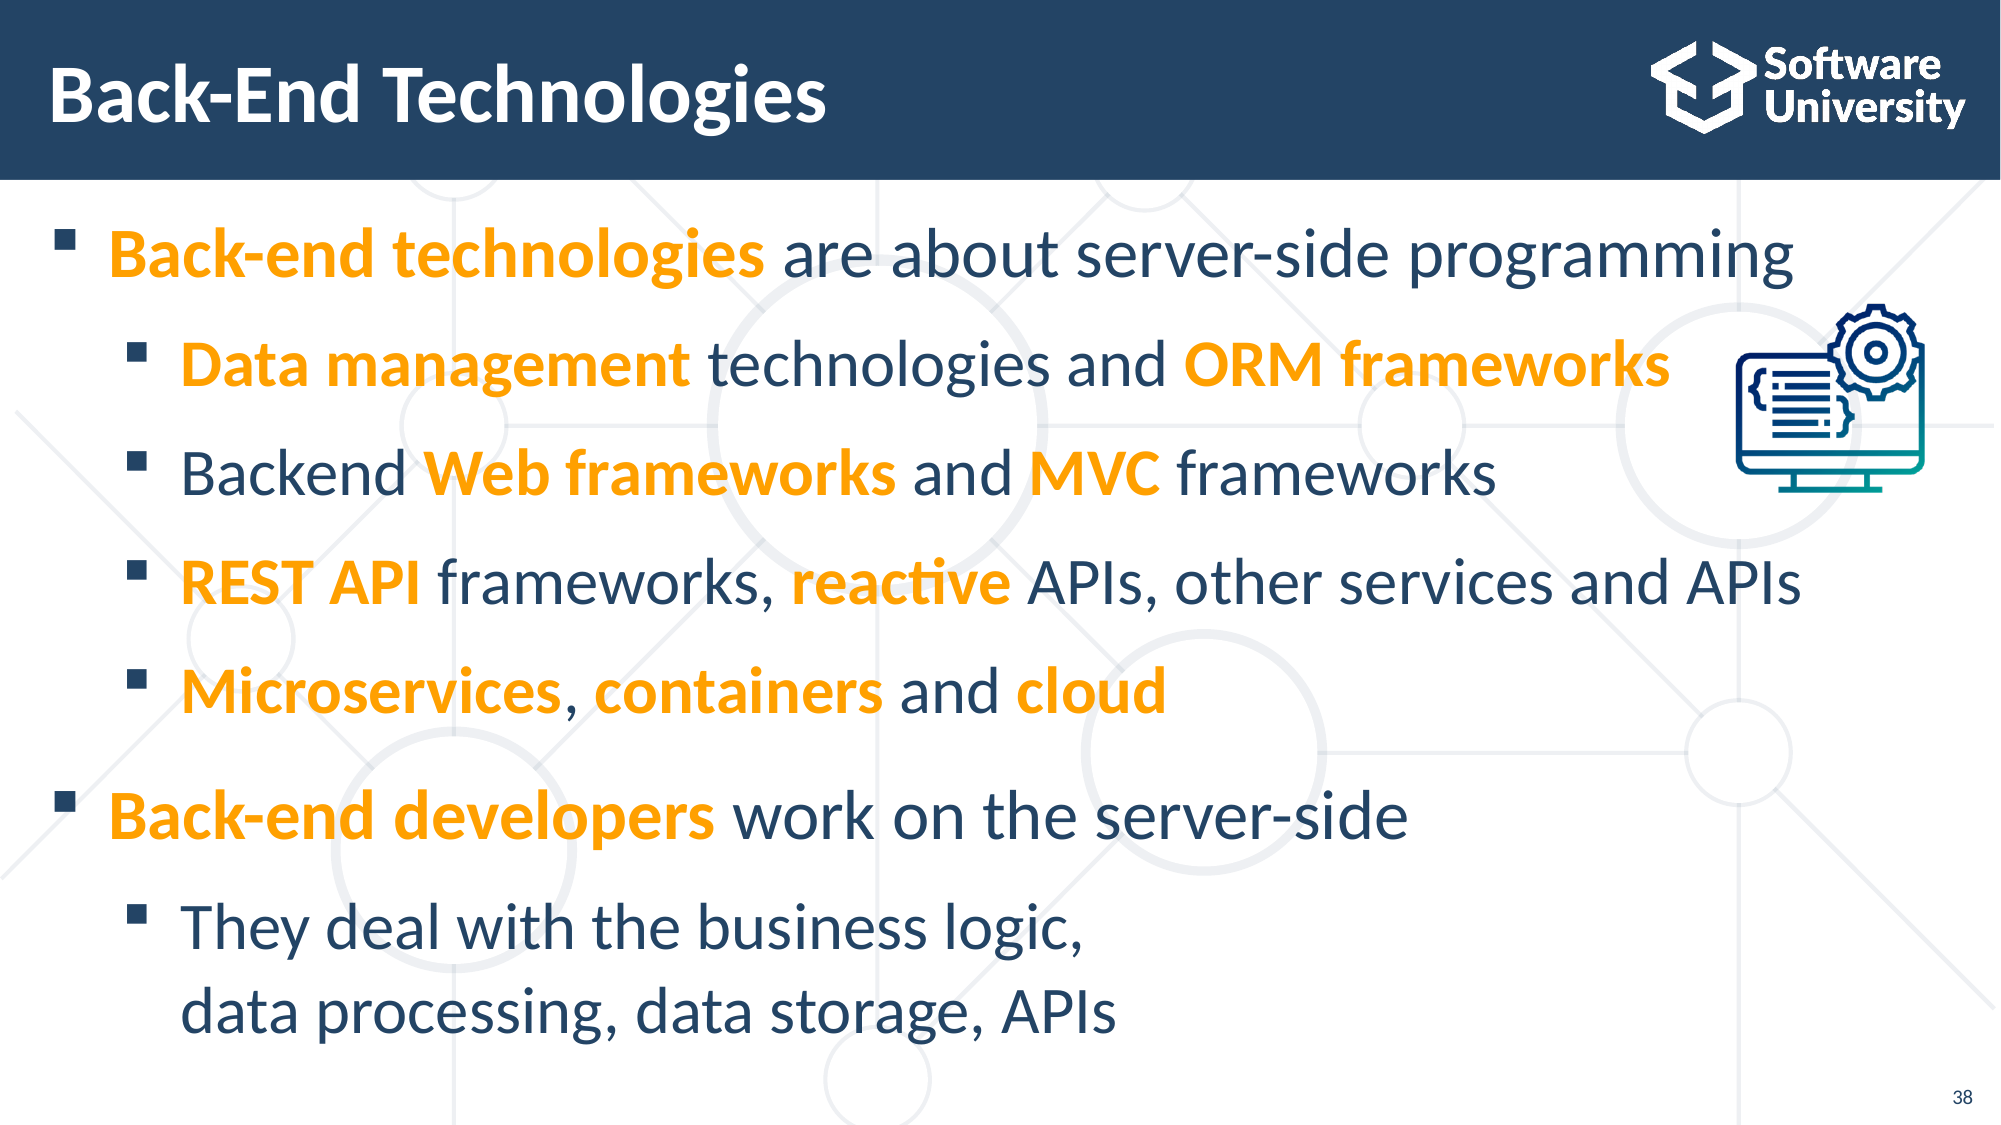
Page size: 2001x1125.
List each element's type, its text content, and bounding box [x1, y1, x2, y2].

list Back-end technologies are about server-side programming Data management technologies and ORM frameworks Backend Web frameworks and MVC frameworks REST API frameworks, reactive APIs, other services and APIs Microservices, containers and cloud Back-end developers work on the server-side They deal with the business logic, data processing, data storage, APIs [31, 196, 1970, 1104]
slide_number 38 [1927, 1067, 1989, 1117]
title Back-End Technologies [31, 16, 1625, 162]
picture [1651, 41, 1966, 134]
picture [1722, 290, 1938, 506]
